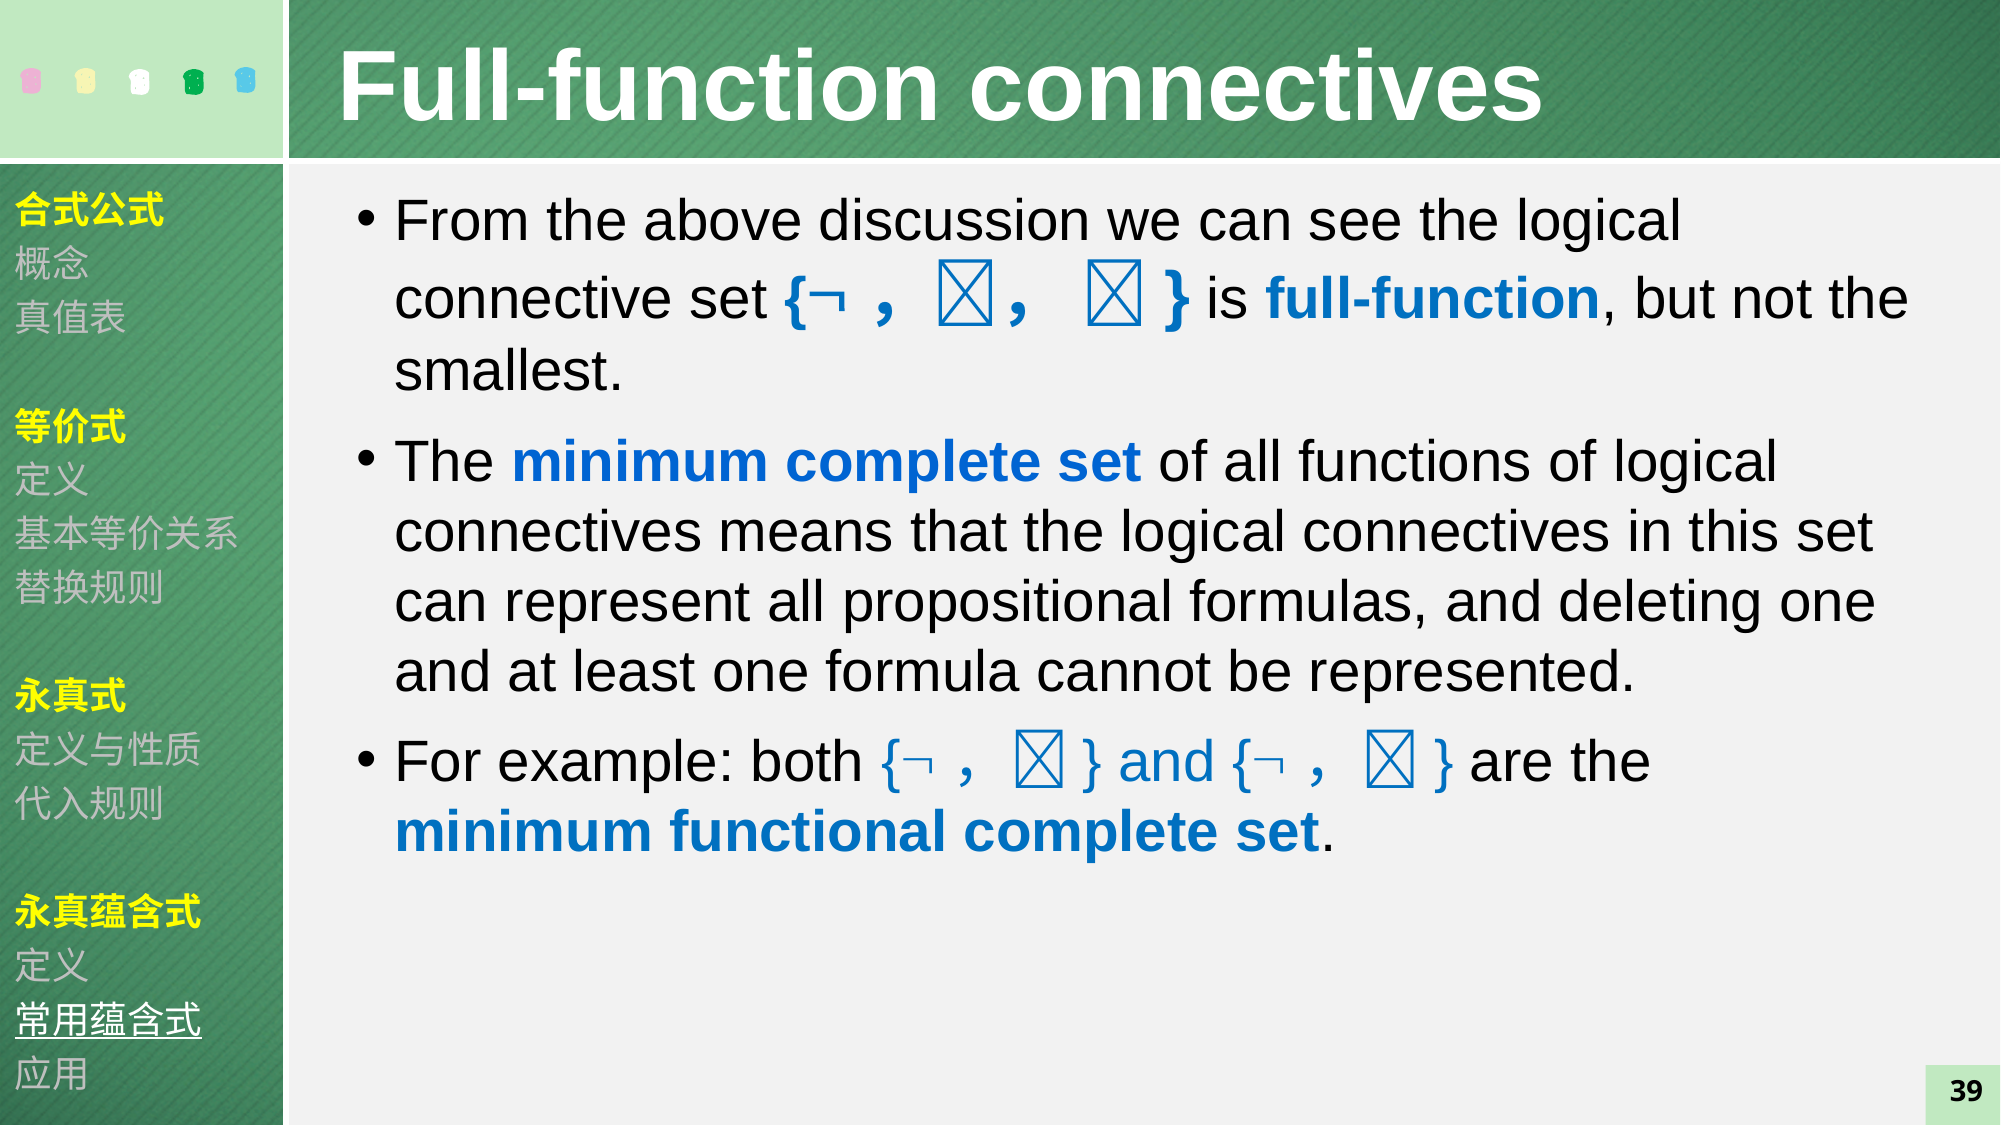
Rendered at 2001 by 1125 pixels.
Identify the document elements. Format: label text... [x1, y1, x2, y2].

text_box Full-function connectives [322, 12, 1853, 148]
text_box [19, 65, 258, 95]
slide_number 39 [1925, 1065, 2000, 1125]
picture [289, 0, 2000, 158]
picture [0, 164, 283, 1125]
text_box 合式公式 概念 真值表 等价式 定义 基本等价关系 替换规则 永真式 定义与性质 代入规则 永真蕴含式 定义 常用蕴含式 应用 [0, 170, 277, 1103]
